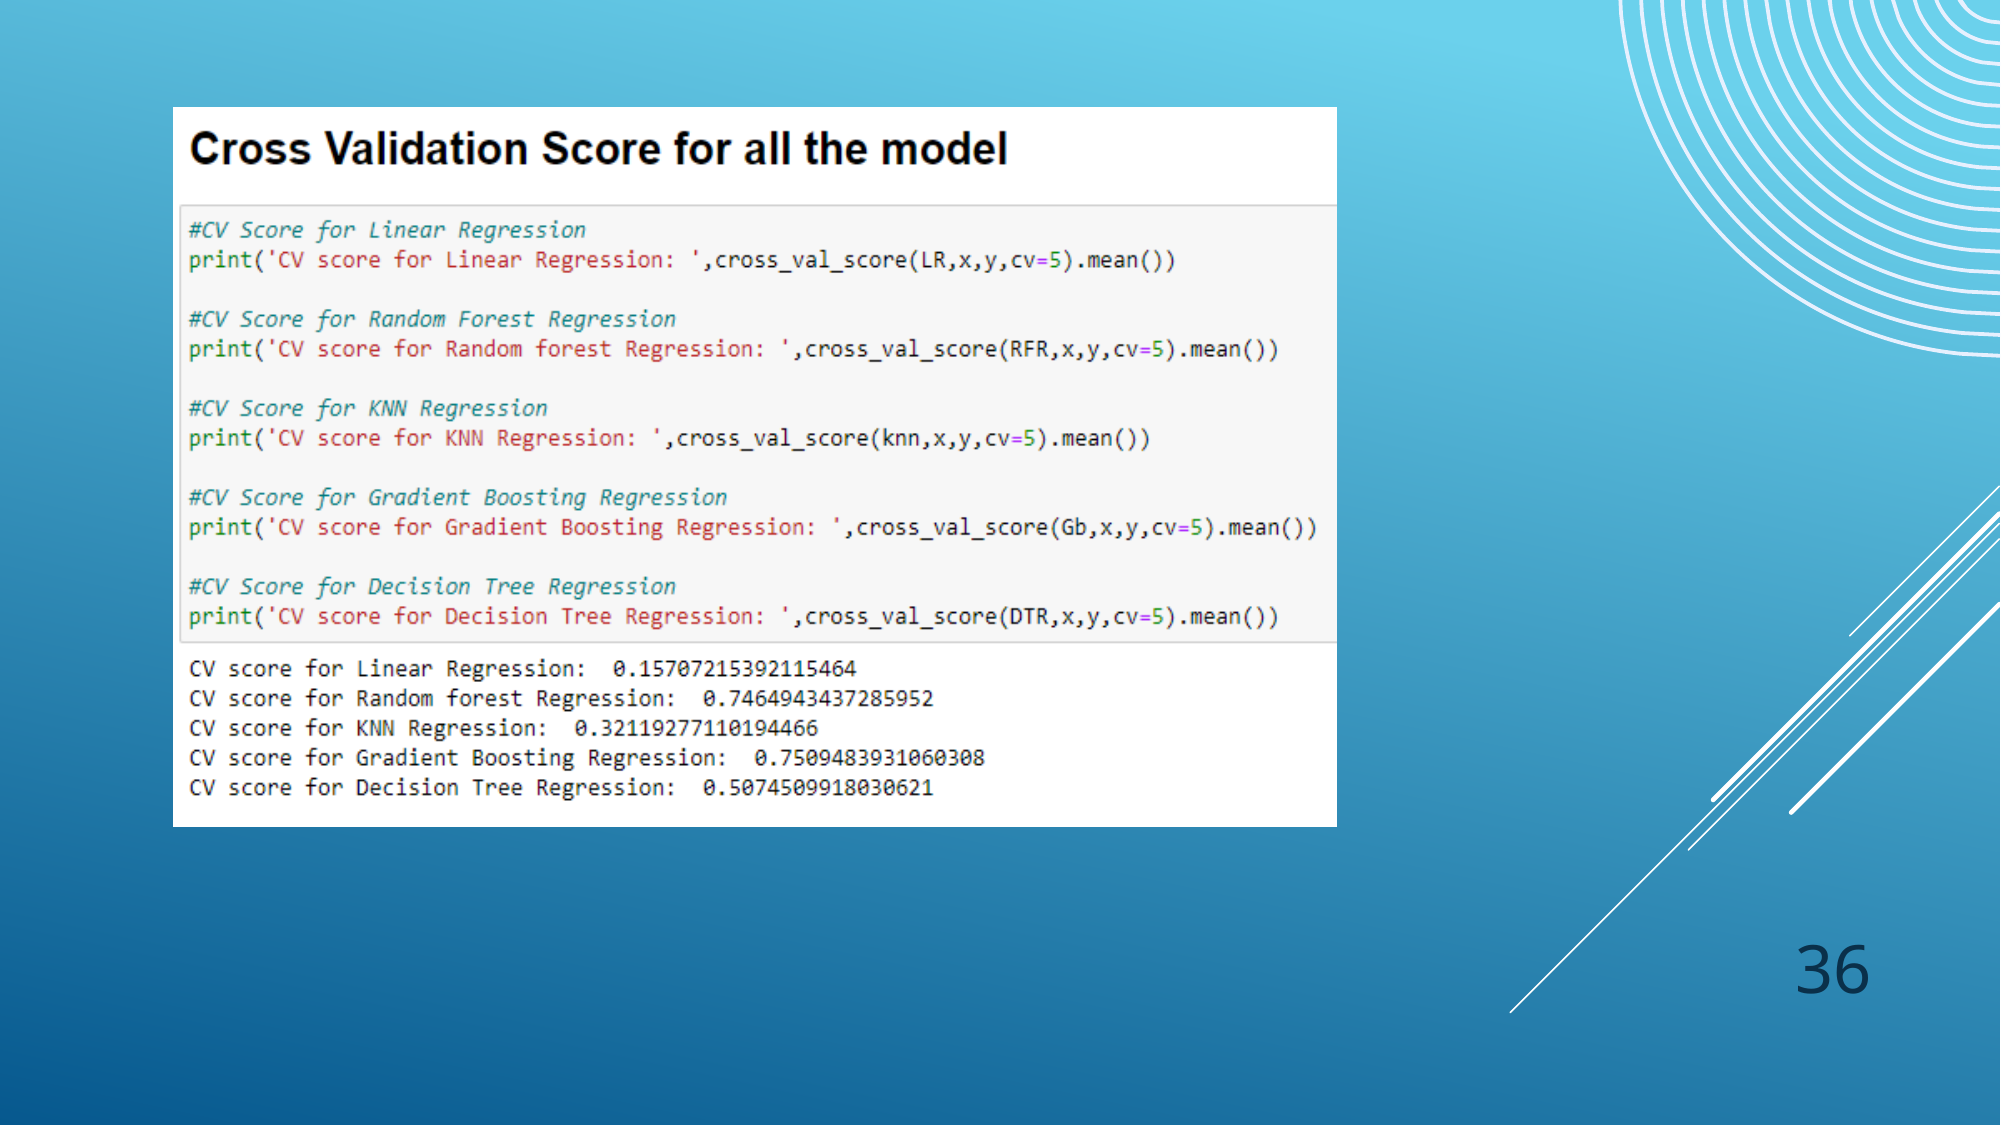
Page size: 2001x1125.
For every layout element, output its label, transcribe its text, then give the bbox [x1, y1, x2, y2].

picture [173, 107, 1337, 828]
slide_number 36 [1700, 915, 1888, 1025]
